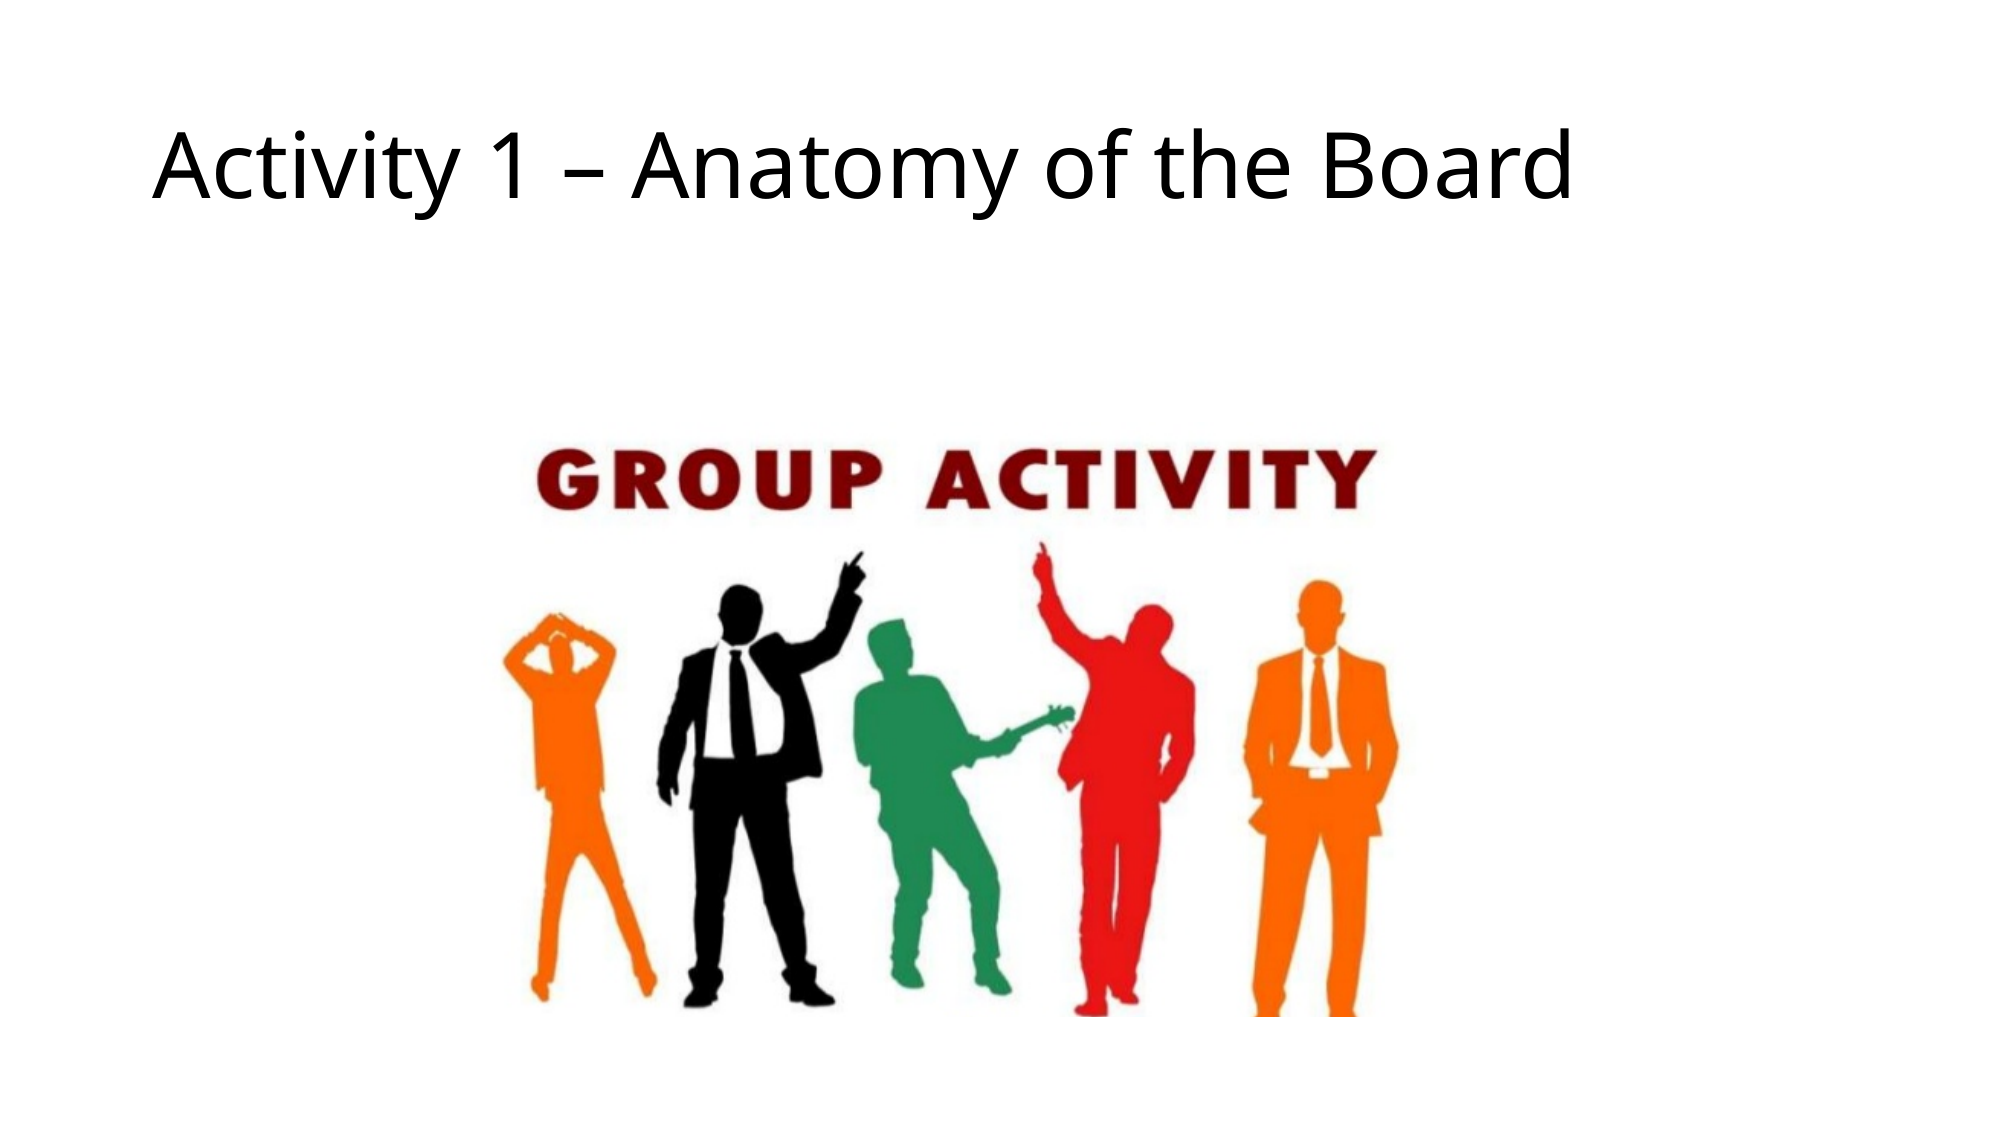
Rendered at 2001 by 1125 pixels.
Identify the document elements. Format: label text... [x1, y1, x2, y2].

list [481, 422, 1455, 1017]
title Activity 1 – Anatomy of the Board [137, 59, 1863, 278]
